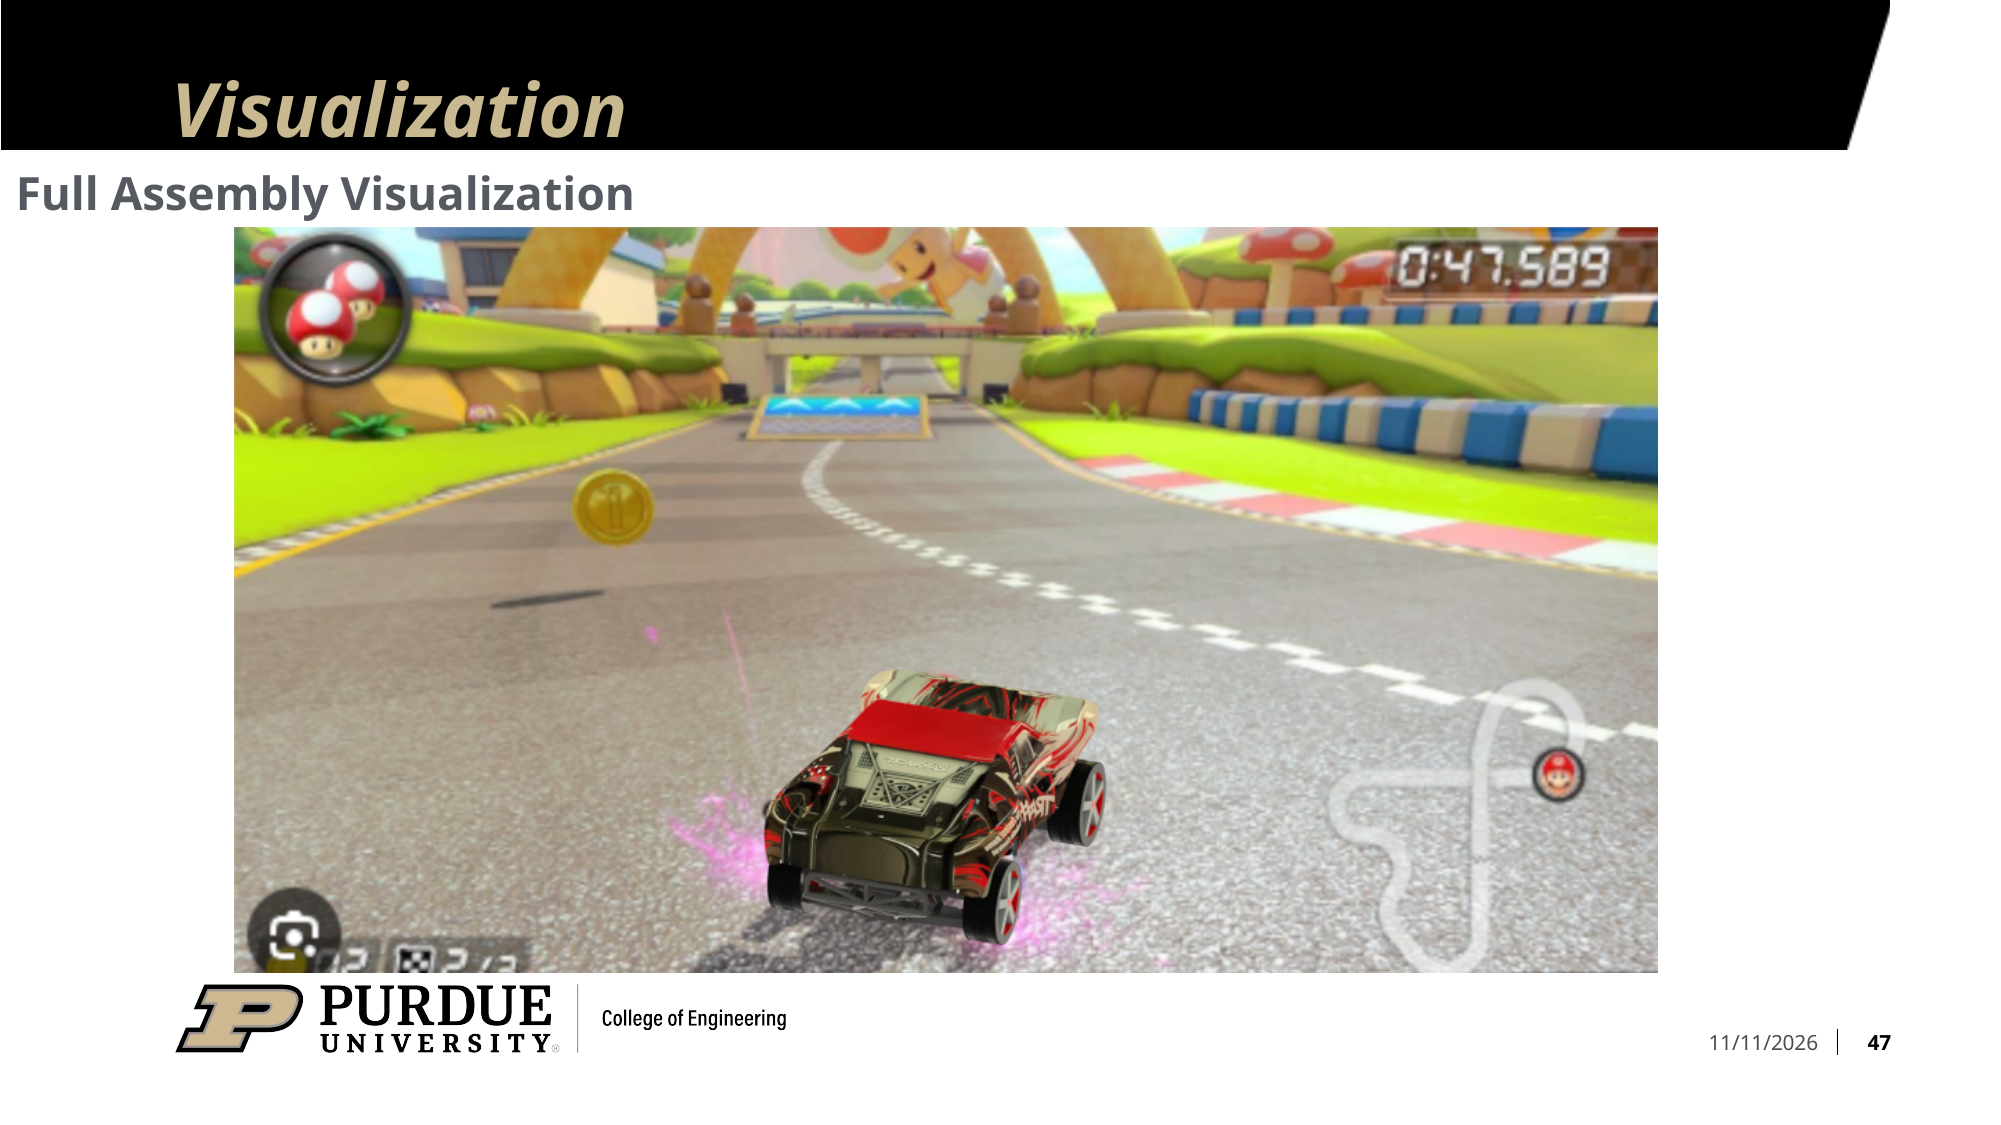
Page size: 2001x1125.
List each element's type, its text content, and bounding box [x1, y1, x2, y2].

title Visualization [168, 70, 1689, 160]
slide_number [1648, 1017, 1834, 1071]
subtitle Full Assembly Visualization [15, 164, 1212, 221]
picture [175, 981, 890, 1057]
slide_number 47 [1839, 1013, 1920, 1074]
picture [234, 227, 1658, 973]
